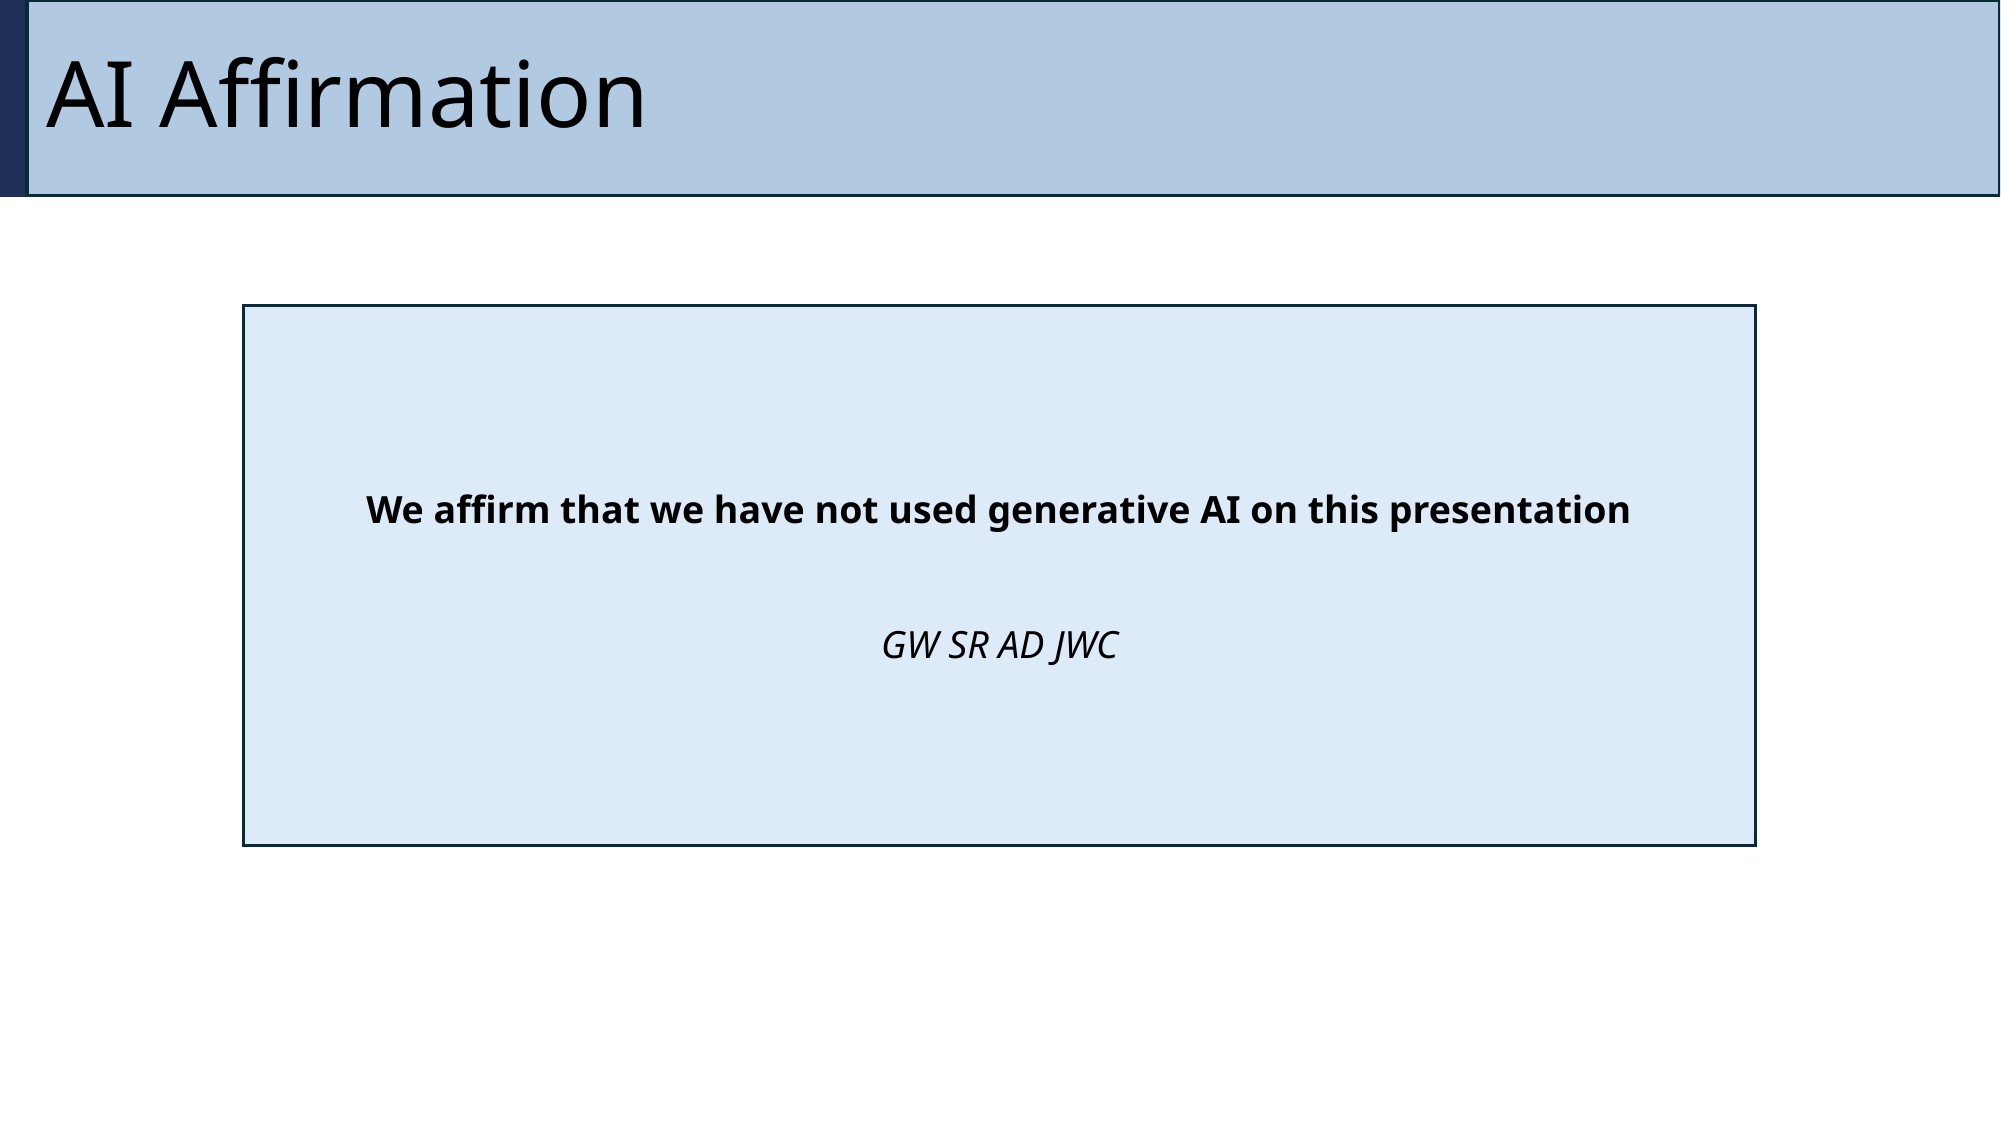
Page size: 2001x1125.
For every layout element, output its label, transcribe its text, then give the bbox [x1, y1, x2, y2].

text_box We affirm that we have not used generative AI on this presentation GW SR AD JWC [242, 304, 1757, 847]
title AI Affirmation [31, 0, 1757, 196]
